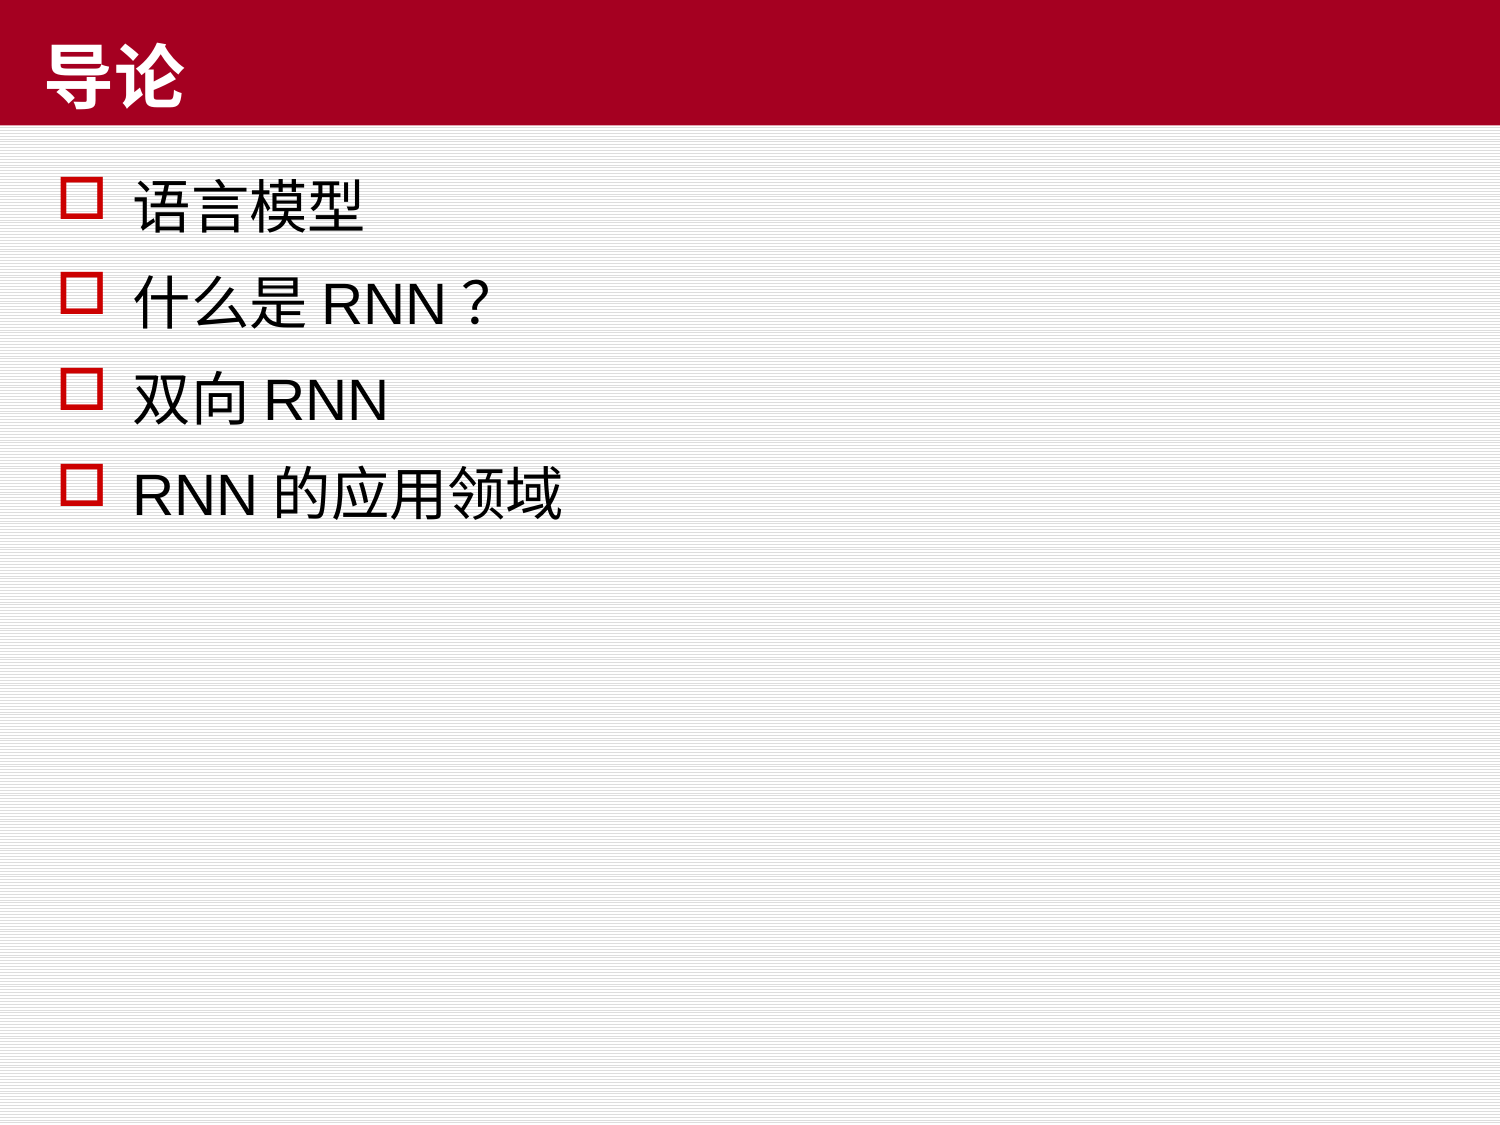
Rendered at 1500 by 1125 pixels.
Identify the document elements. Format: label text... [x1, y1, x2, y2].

title 导论 [0, 0, 1500, 126]
list 语言模型 什么是RNN？ 双向RNN RNN的应用领域 [40, 148, 1460, 1036]
